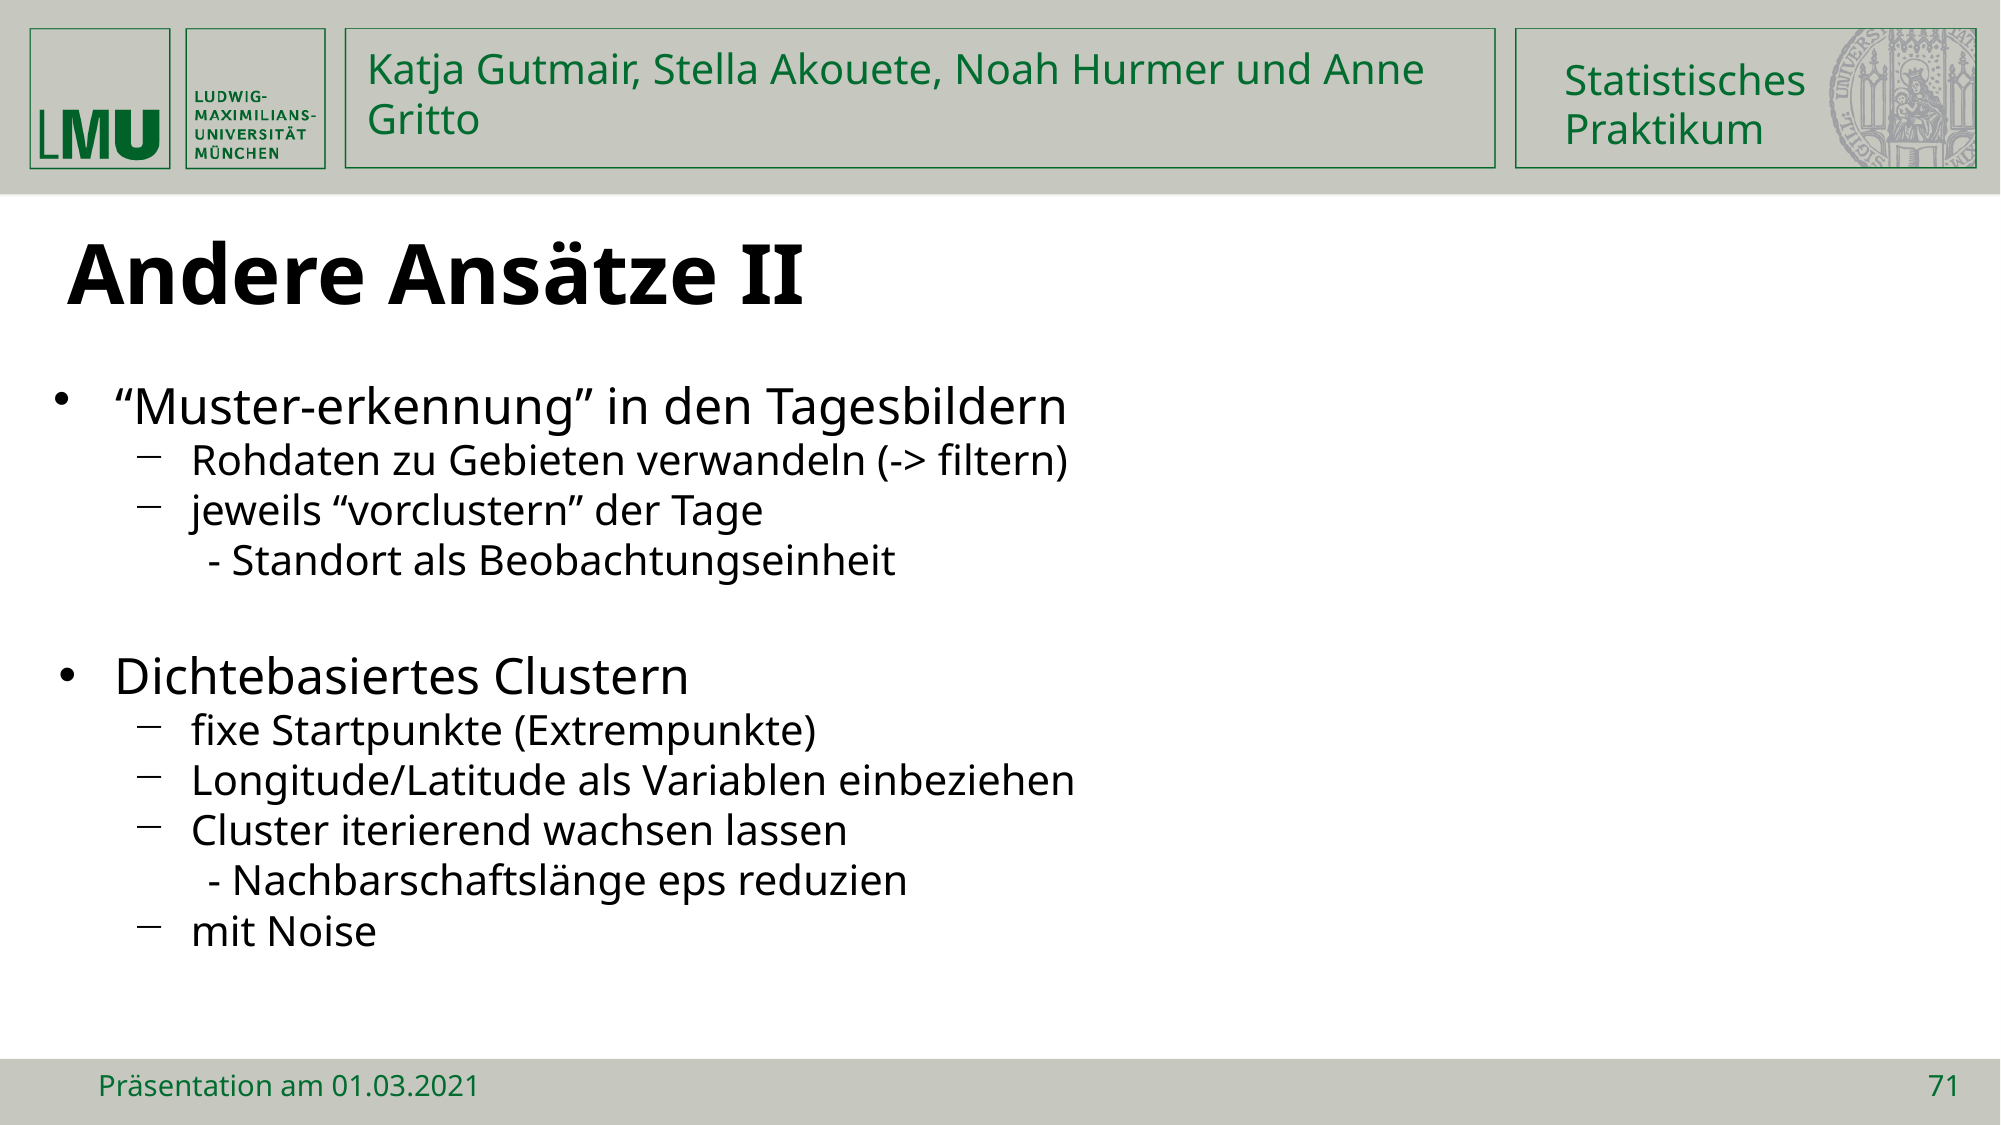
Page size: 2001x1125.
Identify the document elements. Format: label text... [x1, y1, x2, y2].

text_box Andere Ansätze II [52, 213, 1948, 339]
text_box “Muster-erkennung” in den Tagesbildern Rohdaten zu Gebieten verwandeln (-> filtern) jeweils “vorclustern” der Tage - Standort als Beobachtungseinheit Dichtebasiertes Clustern fixe Startpunkte (Extrempunkte) Longitude/Latitude als Variablen einbeziehen Cluster iterierend wachsen lassen - Nachbarschaftslänge eps reduzien mit Noise [25, 366, 1922, 993]
text_box Statistisches Praktikum [1549, 46, 1833, 161]
text_box Präsentation am 01.03.2021 [83, 1059, 1775, 1108]
text_box Katja Gutmair, Stella Akouete, Noah Hurmer und Anne Gritto [352, 74, 1463, 150]
picture [0, 0, 2001, 1125]
text_box [1525, 30, 1821, 161]
text_box 71 [1803, 1059, 1977, 1108]
